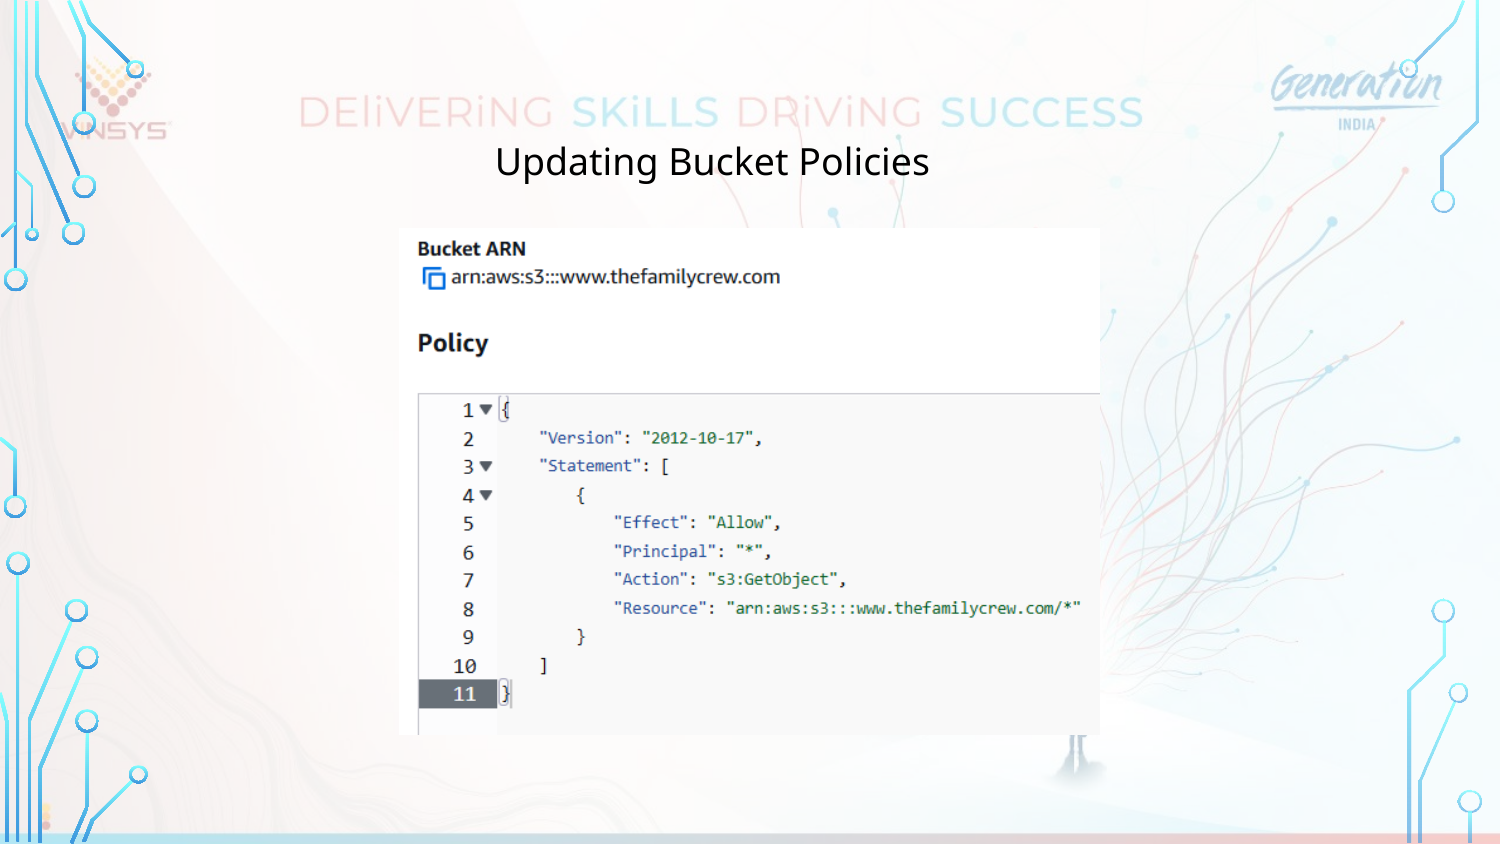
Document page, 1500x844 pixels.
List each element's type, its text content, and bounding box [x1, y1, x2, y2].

text_box Updating Bucket Policies [34, 122, 1391, 198]
picture [399, 228, 1101, 736]
